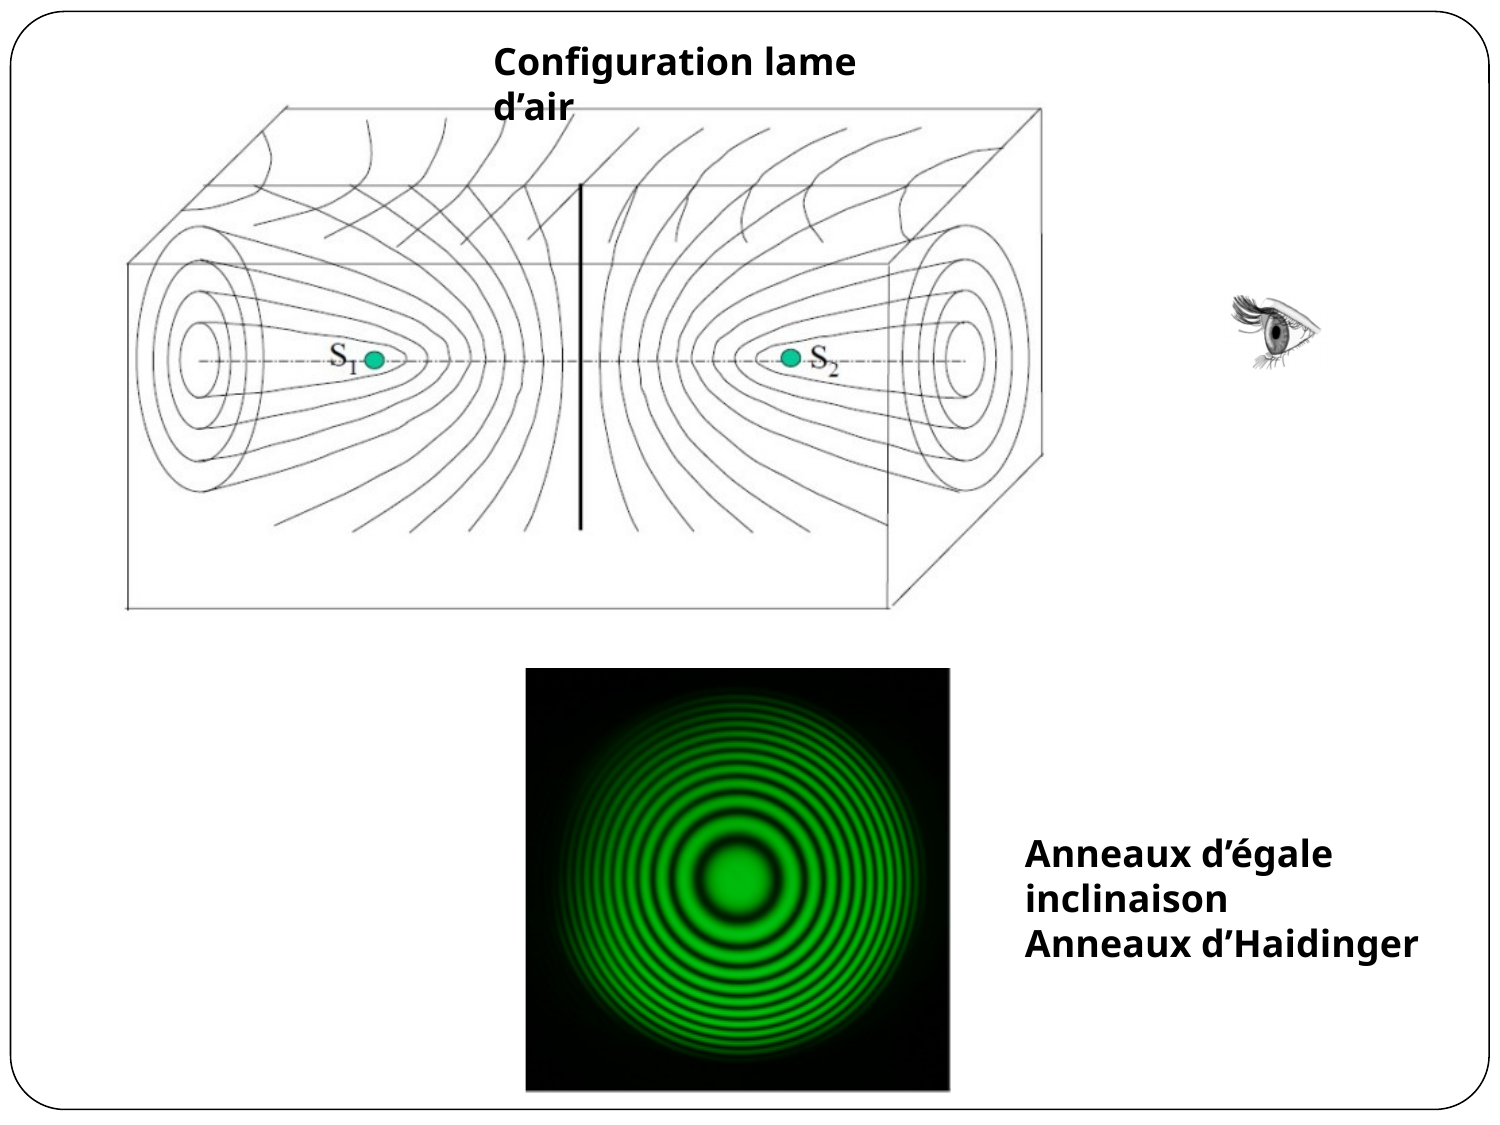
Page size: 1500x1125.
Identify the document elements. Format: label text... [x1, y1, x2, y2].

picture [525, 668, 952, 1095]
text_box Configuration lame d’air [478, 30, 886, 100]
text_box Anneaux d’égale inclinaison Anneaux d’Haidinger [1009, 822, 1474, 973]
picture [1223, 290, 1330, 376]
picture [64, 101, 1106, 622]
